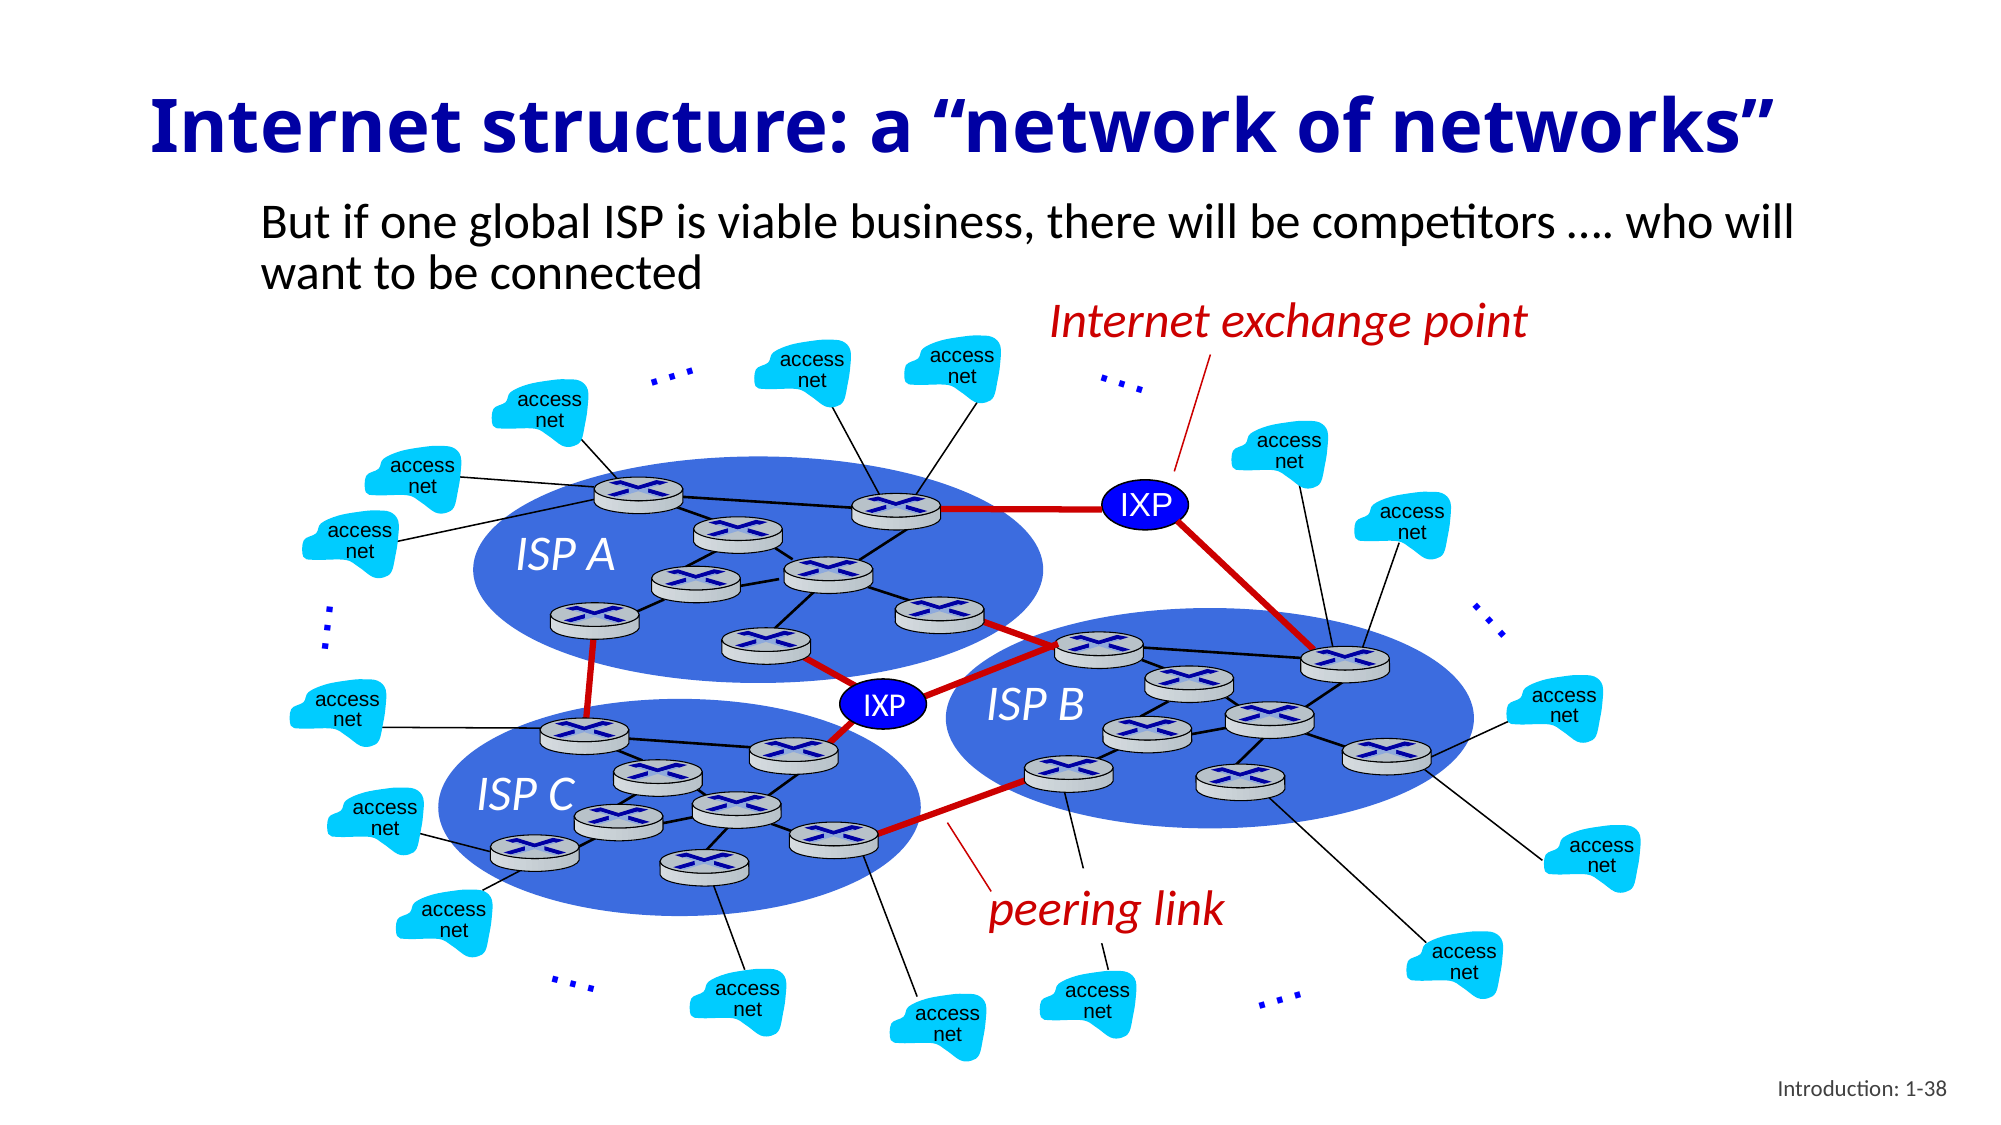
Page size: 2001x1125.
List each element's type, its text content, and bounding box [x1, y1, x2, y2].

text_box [265, 314, 1650, 1063]
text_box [1031, 279, 1558, 472]
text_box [550, 602, 640, 640]
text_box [1300, 646, 1390, 683]
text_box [585, 617, 1068, 840]
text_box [1054, 631, 1144, 669]
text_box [540, 717, 629, 755]
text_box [721, 627, 811, 665]
slide_number Introduction: 1-38 [1512, 1056, 1963, 1117]
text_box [895, 596, 985, 634]
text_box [1024, 755, 1114, 793]
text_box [940, 475, 1314, 650]
text_box But if one global ISP is viable business, there will be competitors …. who will want to be connected [245, 190, 1841, 302]
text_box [789, 822, 879, 859]
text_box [947, 822, 1242, 945]
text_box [789, 643, 1059, 758]
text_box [749, 737, 839, 775]
title Internet structure: a “network of networks” [135, 55, 1861, 202]
